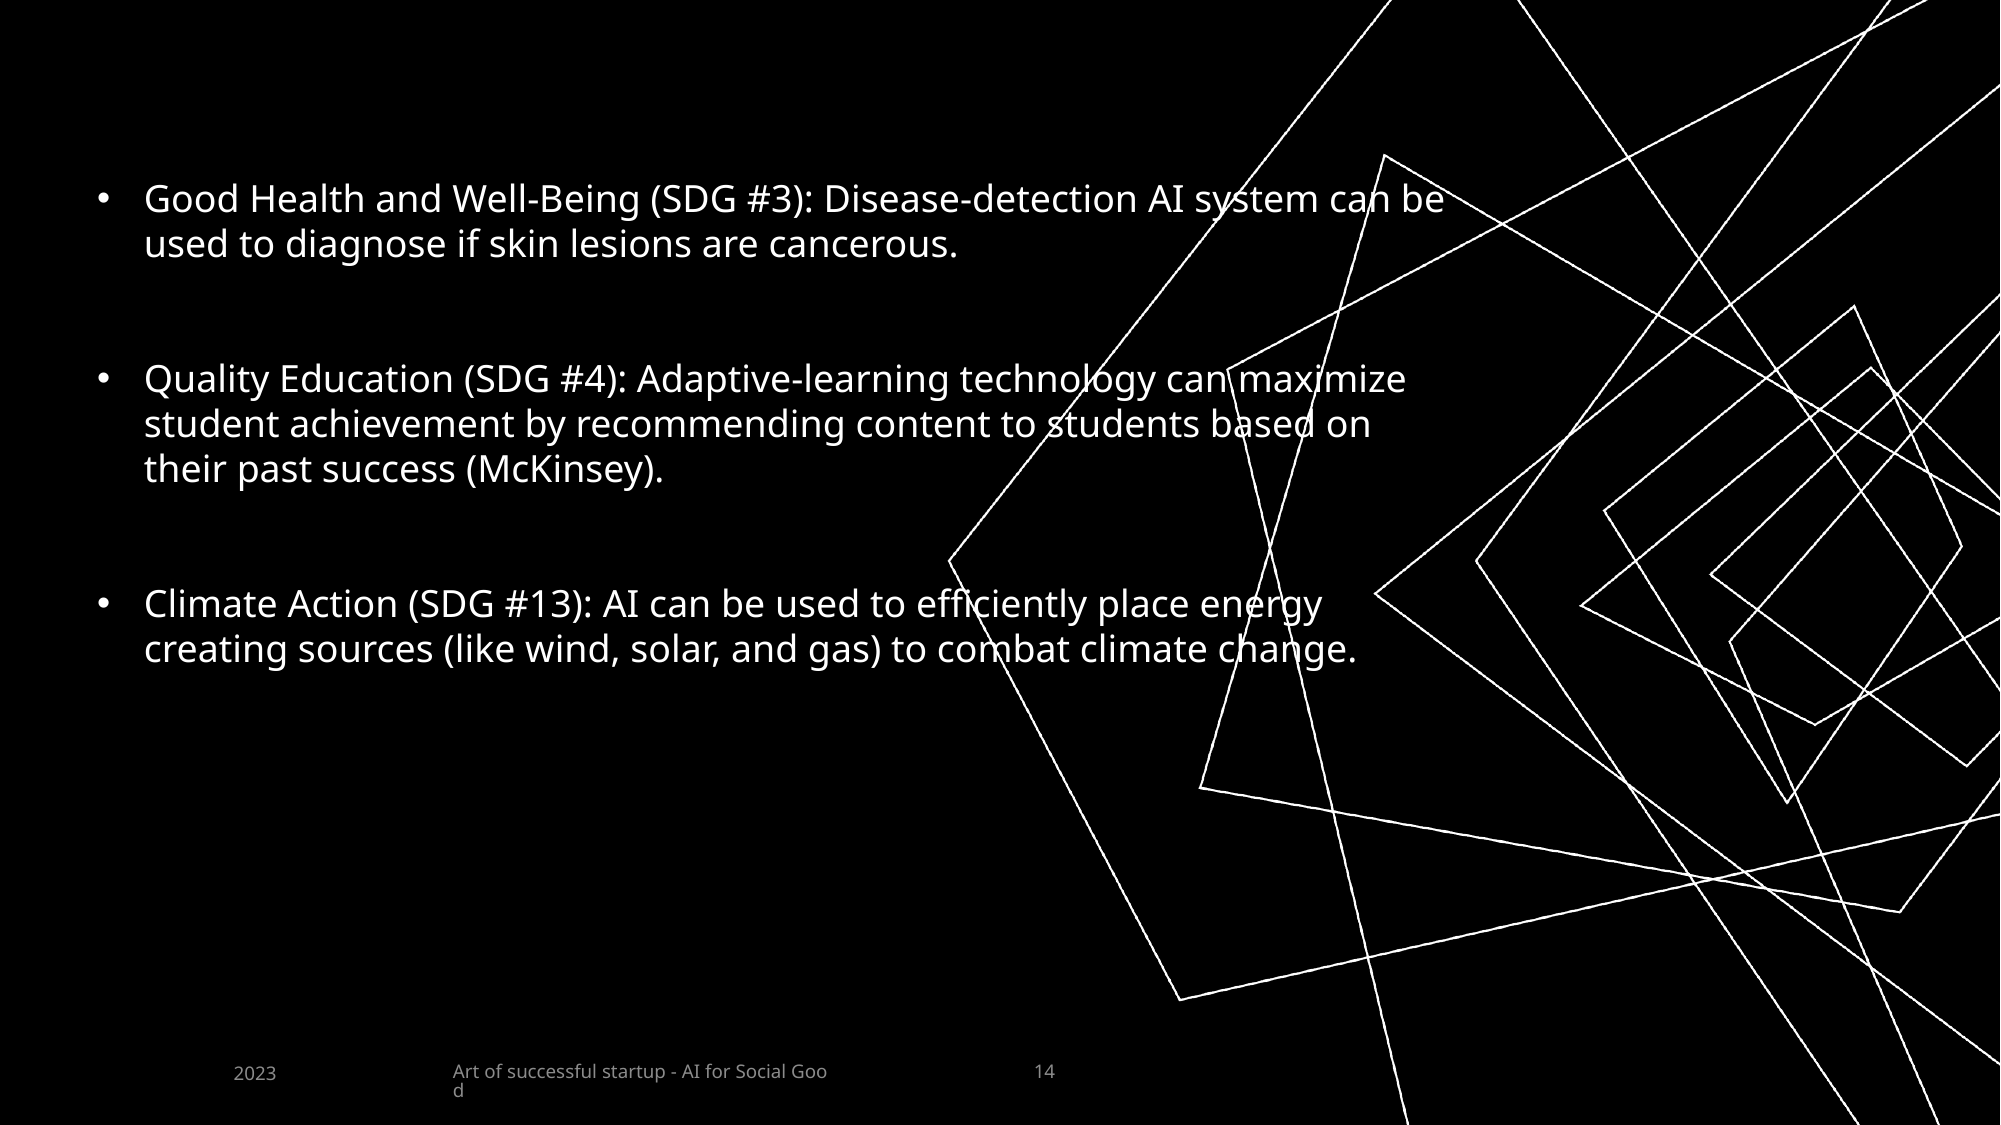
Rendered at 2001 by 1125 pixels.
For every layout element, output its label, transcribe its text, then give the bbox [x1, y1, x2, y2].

footer Art of successful startup - AI for Social Good [437, 1042, 846, 1103]
slide_number 2023 [218, 1042, 381, 1103]
text_box Good Health and Well-Being (SDG #3): Disease-detection AI system can be used to diagnose if skin lesions are cancerous. Quality Education (SDG #4): Adaptive-learning technology can maximize student achievement by recommending content to students based on their past success (McKinsey). Climate Action (SDG #13): AI can be used to efficiently place energy creating sources (like wind, solar, and gas) to combat climate change. [82, 167, 1481, 678]
picture [900, 0, 2000, 1125]
slide_number 14 [908, 1042, 1071, 1103]
